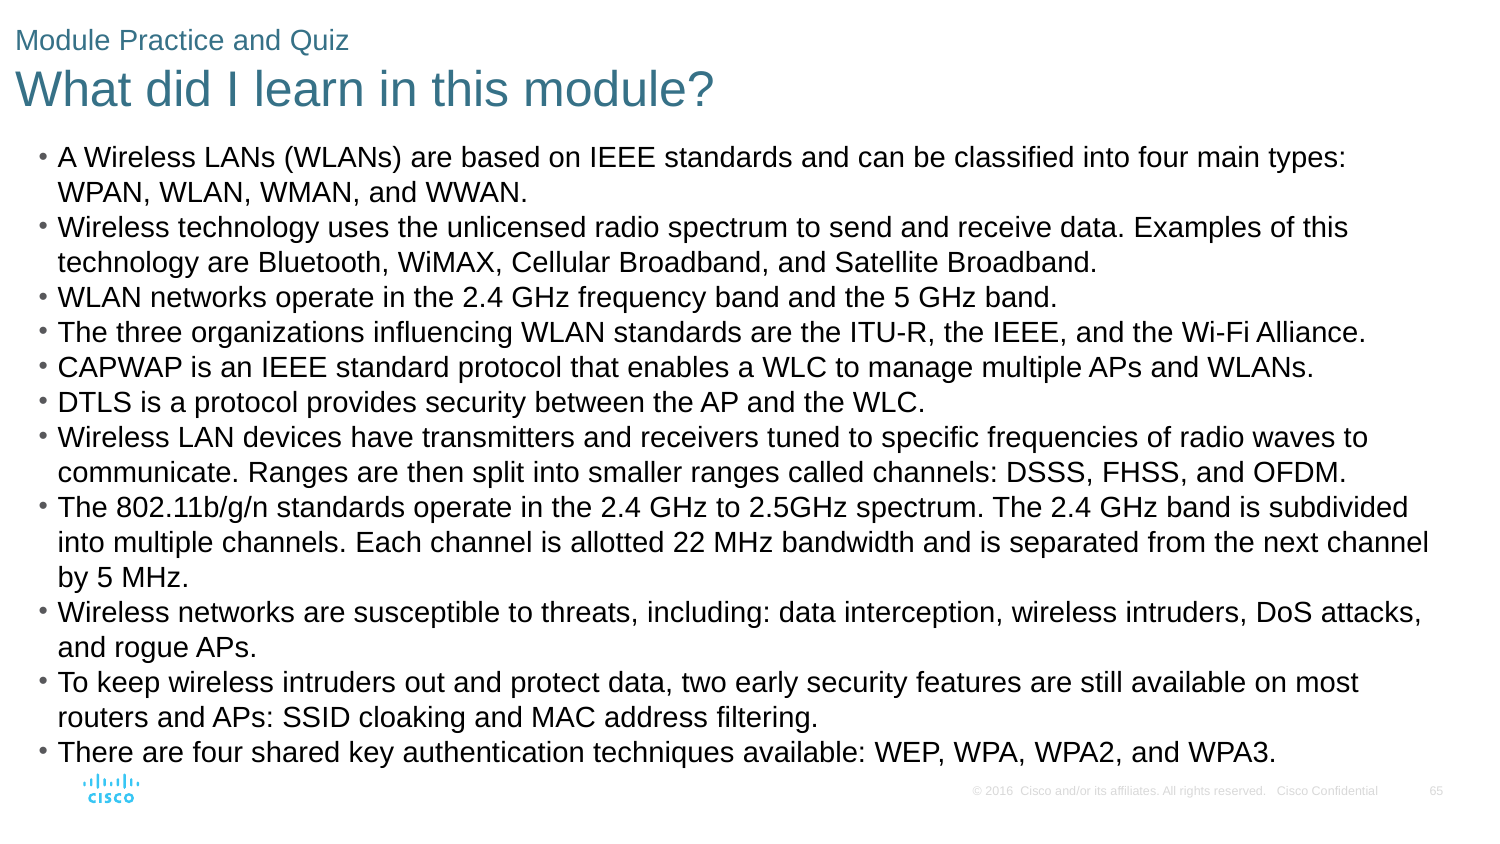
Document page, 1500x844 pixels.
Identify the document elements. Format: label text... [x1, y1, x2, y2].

title Module Practice and Quiz What did I learn in this module? [0, 6, 1500, 131]
list A Wireless LANs (WLANs) are based on IEEE standards and can be classified into four main types: WPAN, WLAN, WMAN, and WWAN. Wireless technology uses the unlicensed radio spectrum to send and receive data. Examples of this technology are Bluetooth, WiMAX, Cellular Broadband, and Satellite Broadband. WLAN networks operate in the 2.4 GHz frequency band and the 5 GHz band. The three organizations influencing WLAN standards are the ITU-R, the IEEE, and the Wi-Fi Alliance. CAPWAP is an IEEE standard protocol that enables a WLC to manage multiple APs and WLANs. DTLS is a protocol provides security between the AP and the WLC. Wireless LAN devices have transmitters and receivers tuned to specific frequencies of radio waves to communicate. Ranges are then split into smaller ranges called channels: DSSS, FHSS, and OFDM. The 802.11b/g/n standards operate in the 2.4 GHz to 2.5GHz spectrum. The 2.4 GHz band is subdivided into multiple channels. Each channel is allotted 22 MHz bandwidth and is separated from the next channel by 5 MHz. Wireless networks are susceptible to threats, including: data interception, wireless intruders, DoS attacks, and rogue APs. To keep wireless intruders out and protect data, two early security features are still available on most routers and APs: SSID cloaking and MAC address filtering. There are four shared key authentication techniques available: WEP, WPA, WPA2, and WPA3. [23, 131, 1476, 767]
